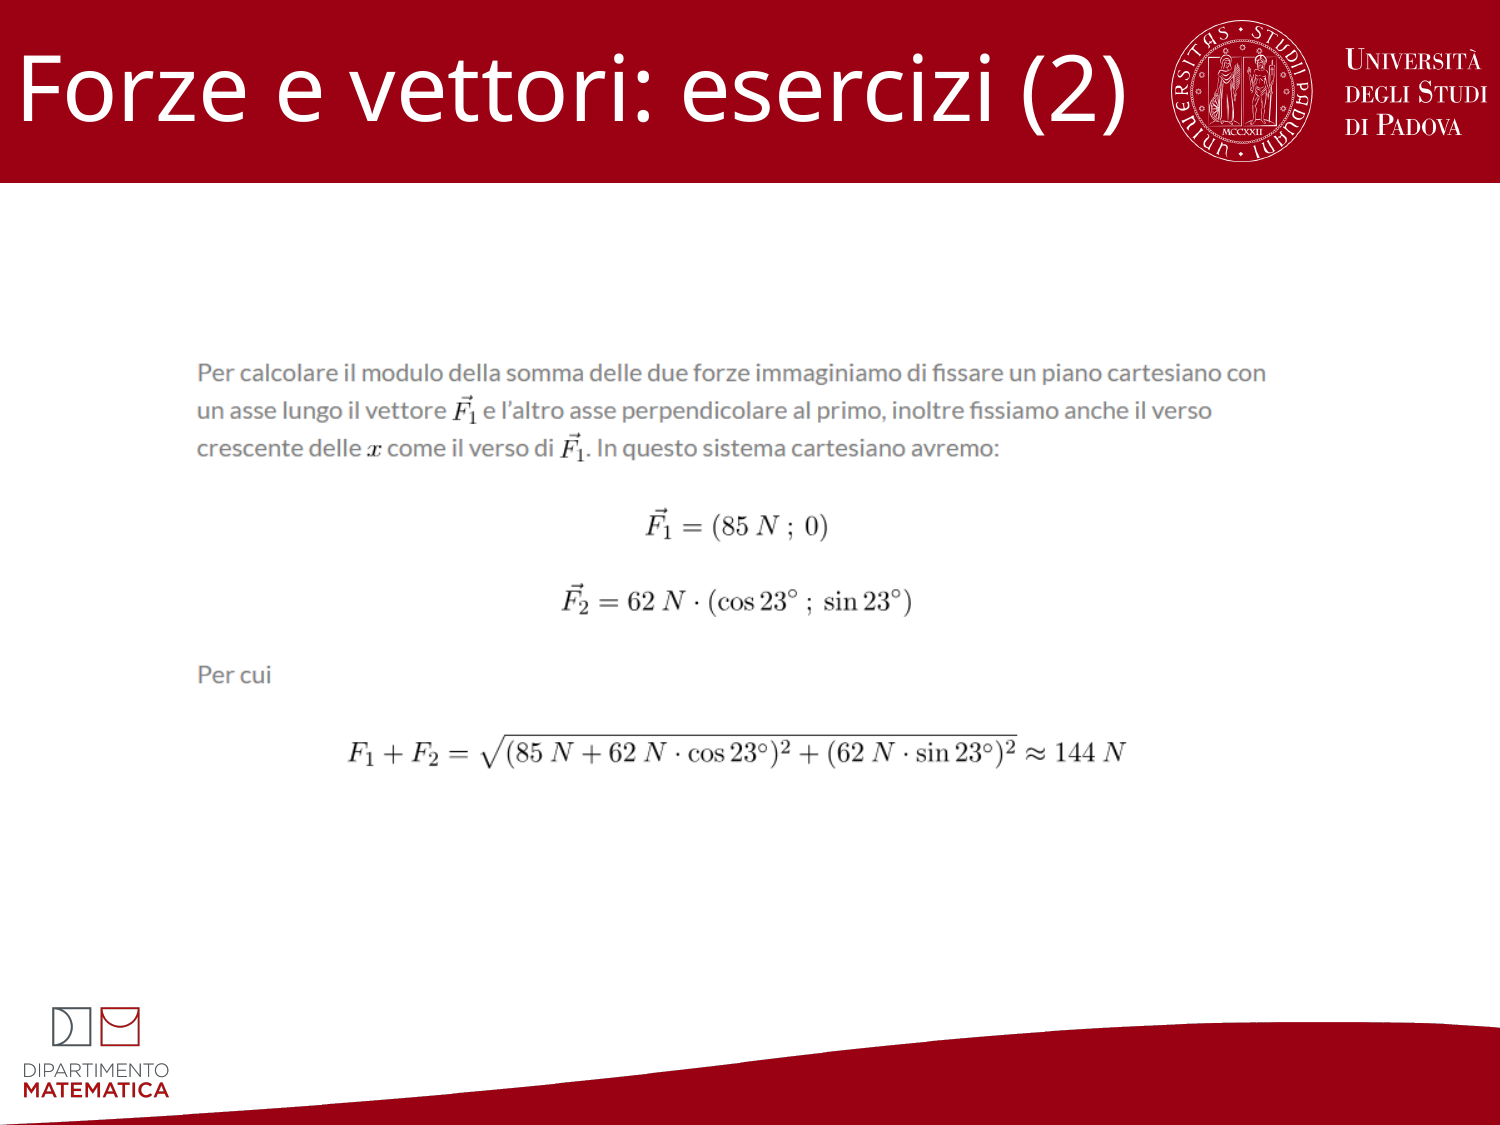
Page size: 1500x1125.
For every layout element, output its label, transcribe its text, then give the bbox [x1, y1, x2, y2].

picture [175, 340, 1299, 810]
picture [0, 1007, 1500, 1125]
title Forze e vettori: esercizi (2) [0, 0, 1159, 183]
picture [1171, 20, 1487, 162]
